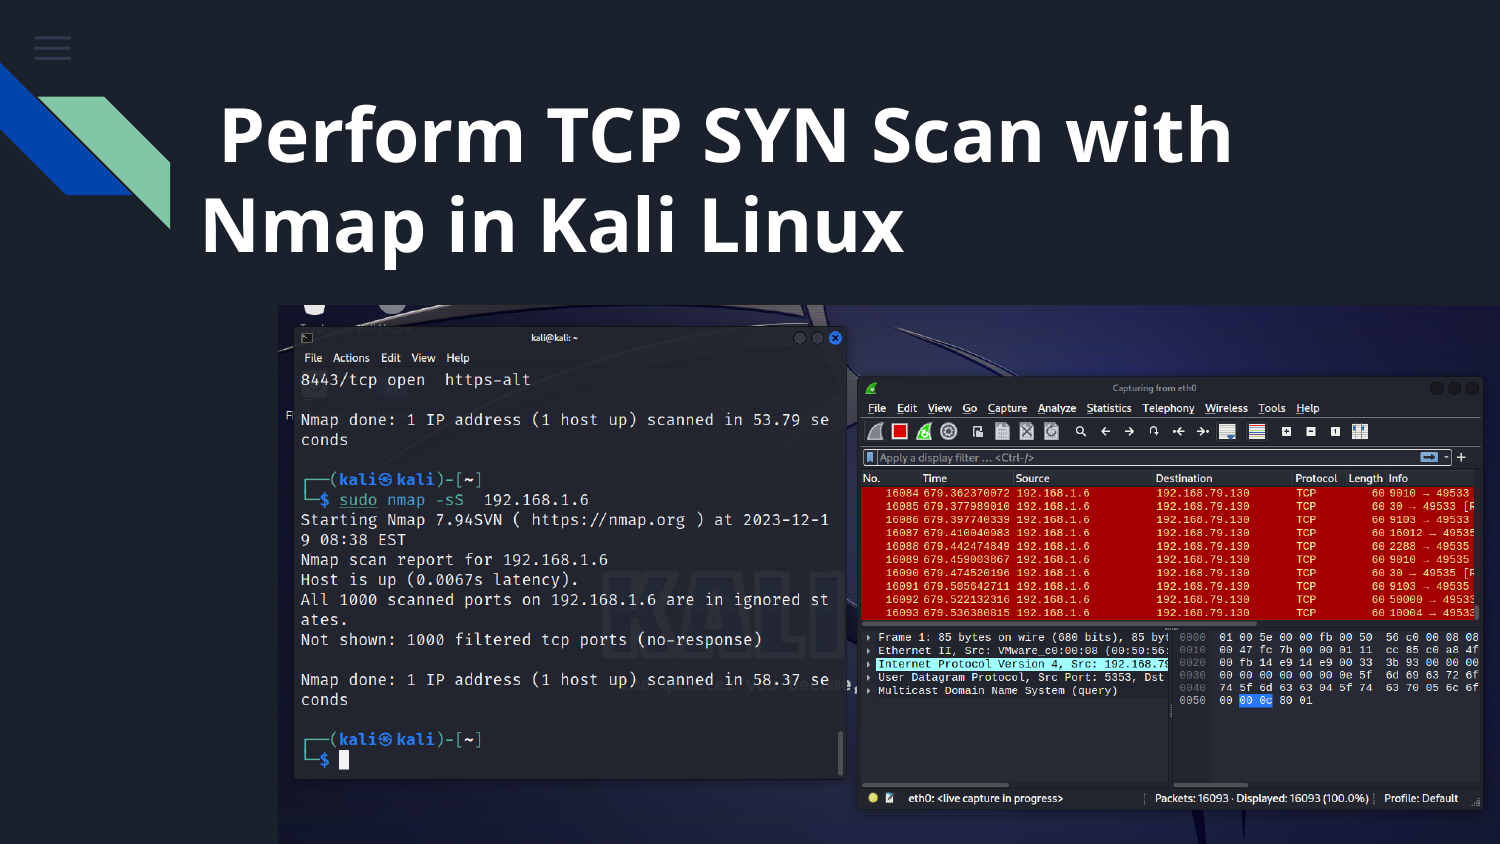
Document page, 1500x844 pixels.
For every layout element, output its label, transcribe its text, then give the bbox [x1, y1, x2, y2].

text_box Perform TCP SYN Scan with Nmap in Kali Linux [184, 72, 1402, 152]
picture [278, 305, 1500, 844]
